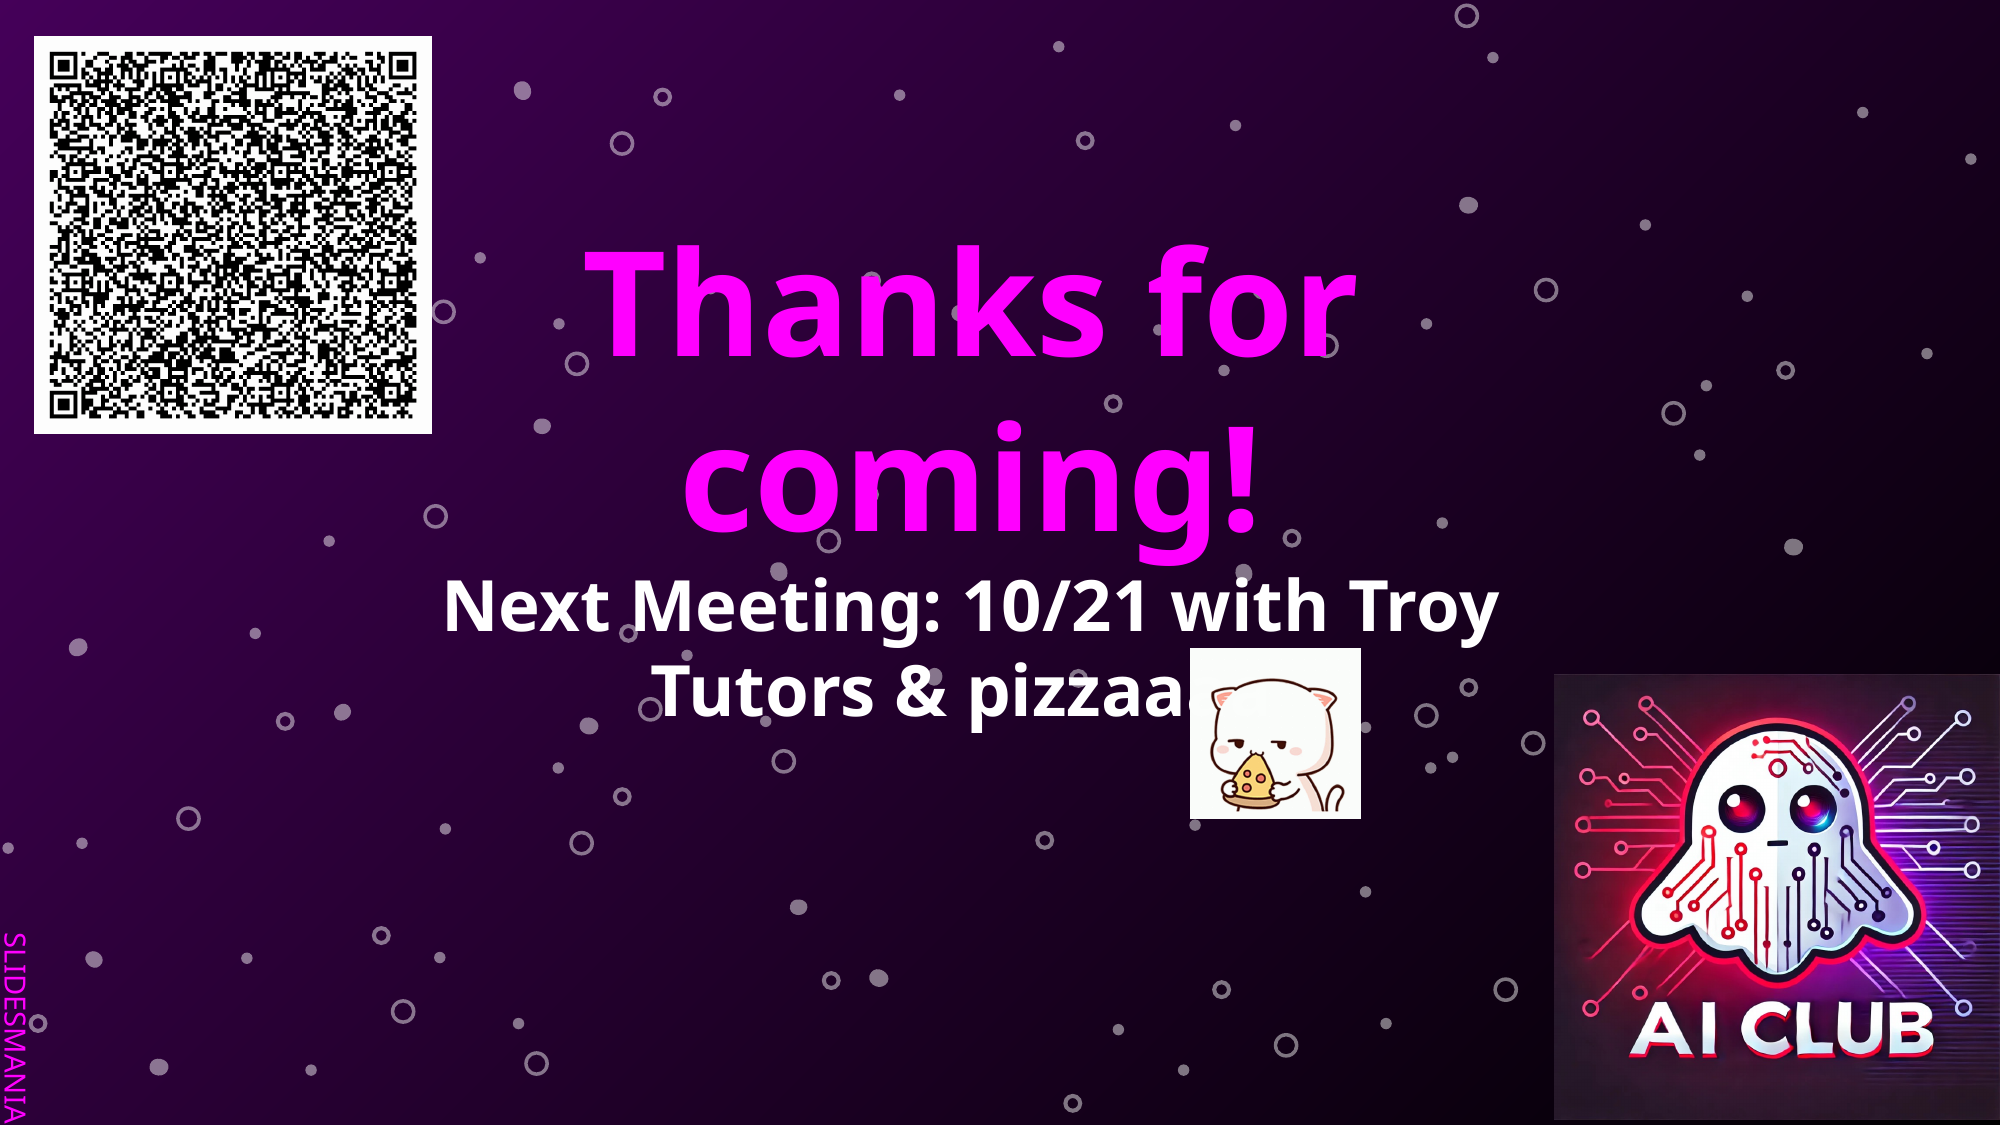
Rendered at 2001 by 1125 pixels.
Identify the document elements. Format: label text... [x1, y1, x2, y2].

title Thanks for coming! Next Meeting: 10/21 with Troy Tutors & pizzaaaa [437, 190, 1632, 393]
picture [34, 35, 432, 434]
picture [1190, 648, 1362, 820]
picture [1553, 673, 2000, 1121]
